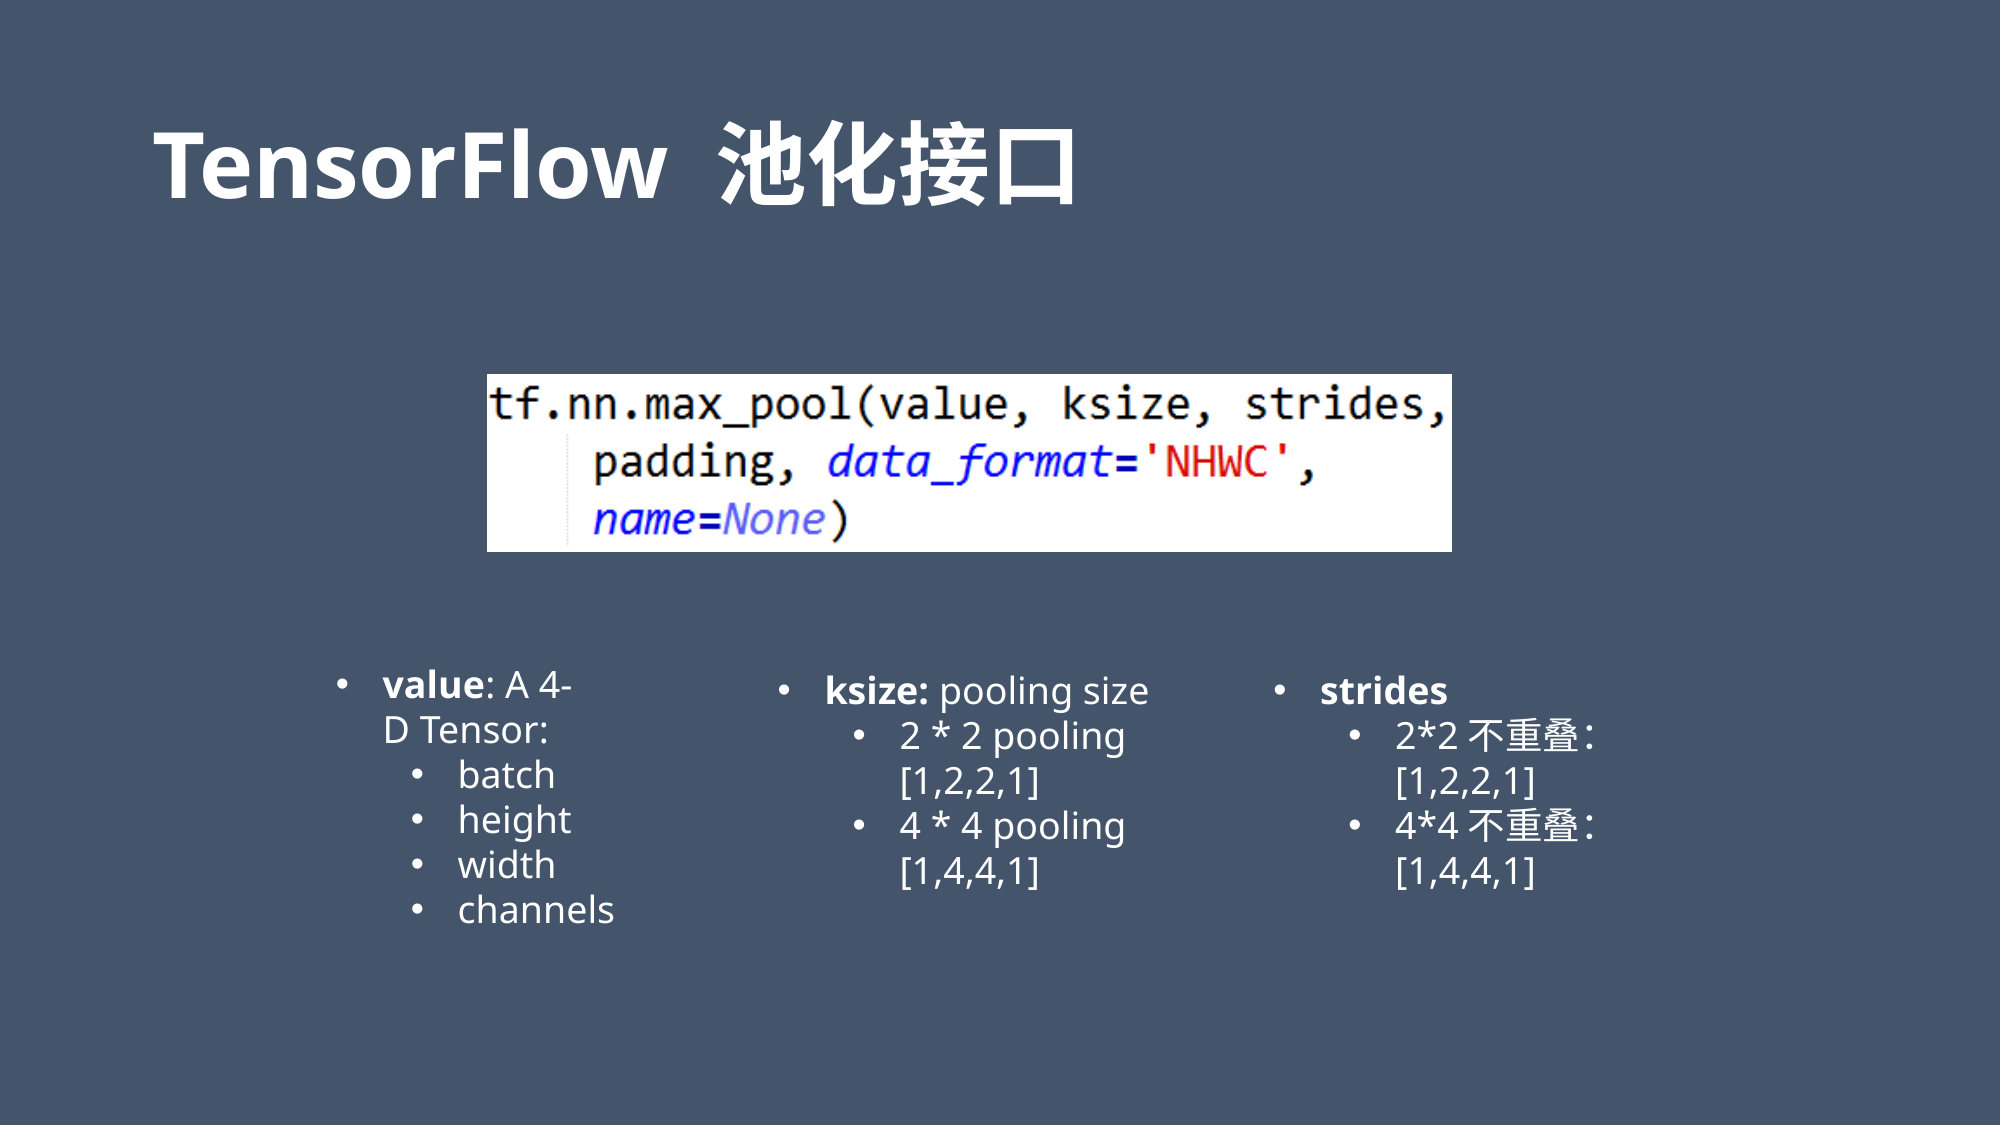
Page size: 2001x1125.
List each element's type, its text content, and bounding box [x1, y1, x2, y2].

picture [487, 374, 1452, 552]
text_box value: A 4-D Tensor: batch height width channels [246, 653, 749, 939]
text_box ksize: pooling size 2 * 2 pooling [1,2,2,1] 4 * 4 pooling [1,4,4,1] [687, 659, 1183, 899]
title TensorFlow 池化接口 [137, 59, 1863, 278]
text_box strides 2*2不重叠：[1,2,2,1] 4*4不重叠：[1,4,4,1] [1183, 659, 1750, 899]
